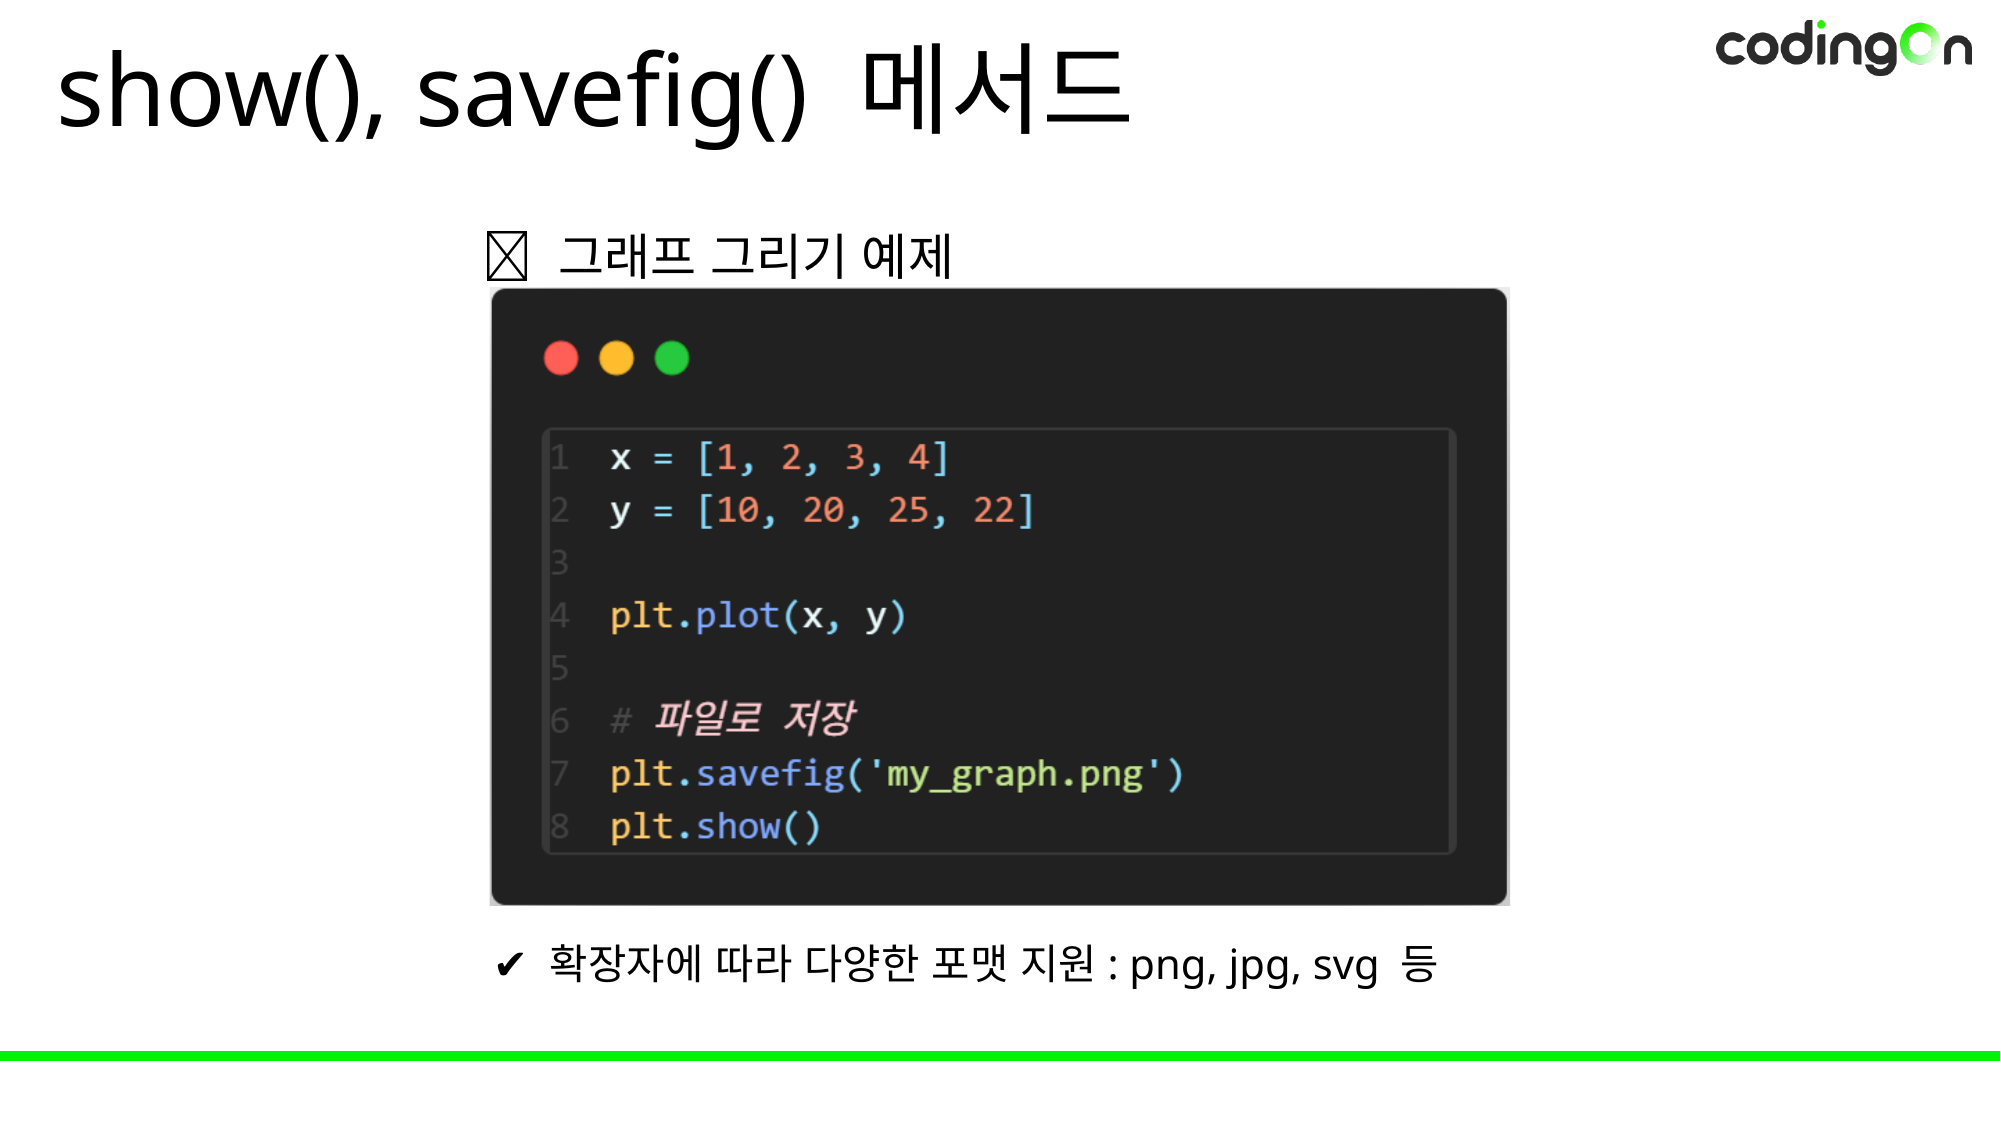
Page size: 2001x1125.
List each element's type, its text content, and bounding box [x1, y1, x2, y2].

picture [1767, 20, 1972, 76]
picture [489, 287, 1511, 906]
text_box ✅ 그래프 그리기 예제 [467, 187, 1471, 293]
title show(), savefig() 메서드 [41, 0, 1767, 188]
text_box ✔️ 확장자에 따라 다양한 포맷 지원: png, jpg, svg 등 [478, 905, 1522, 996]
